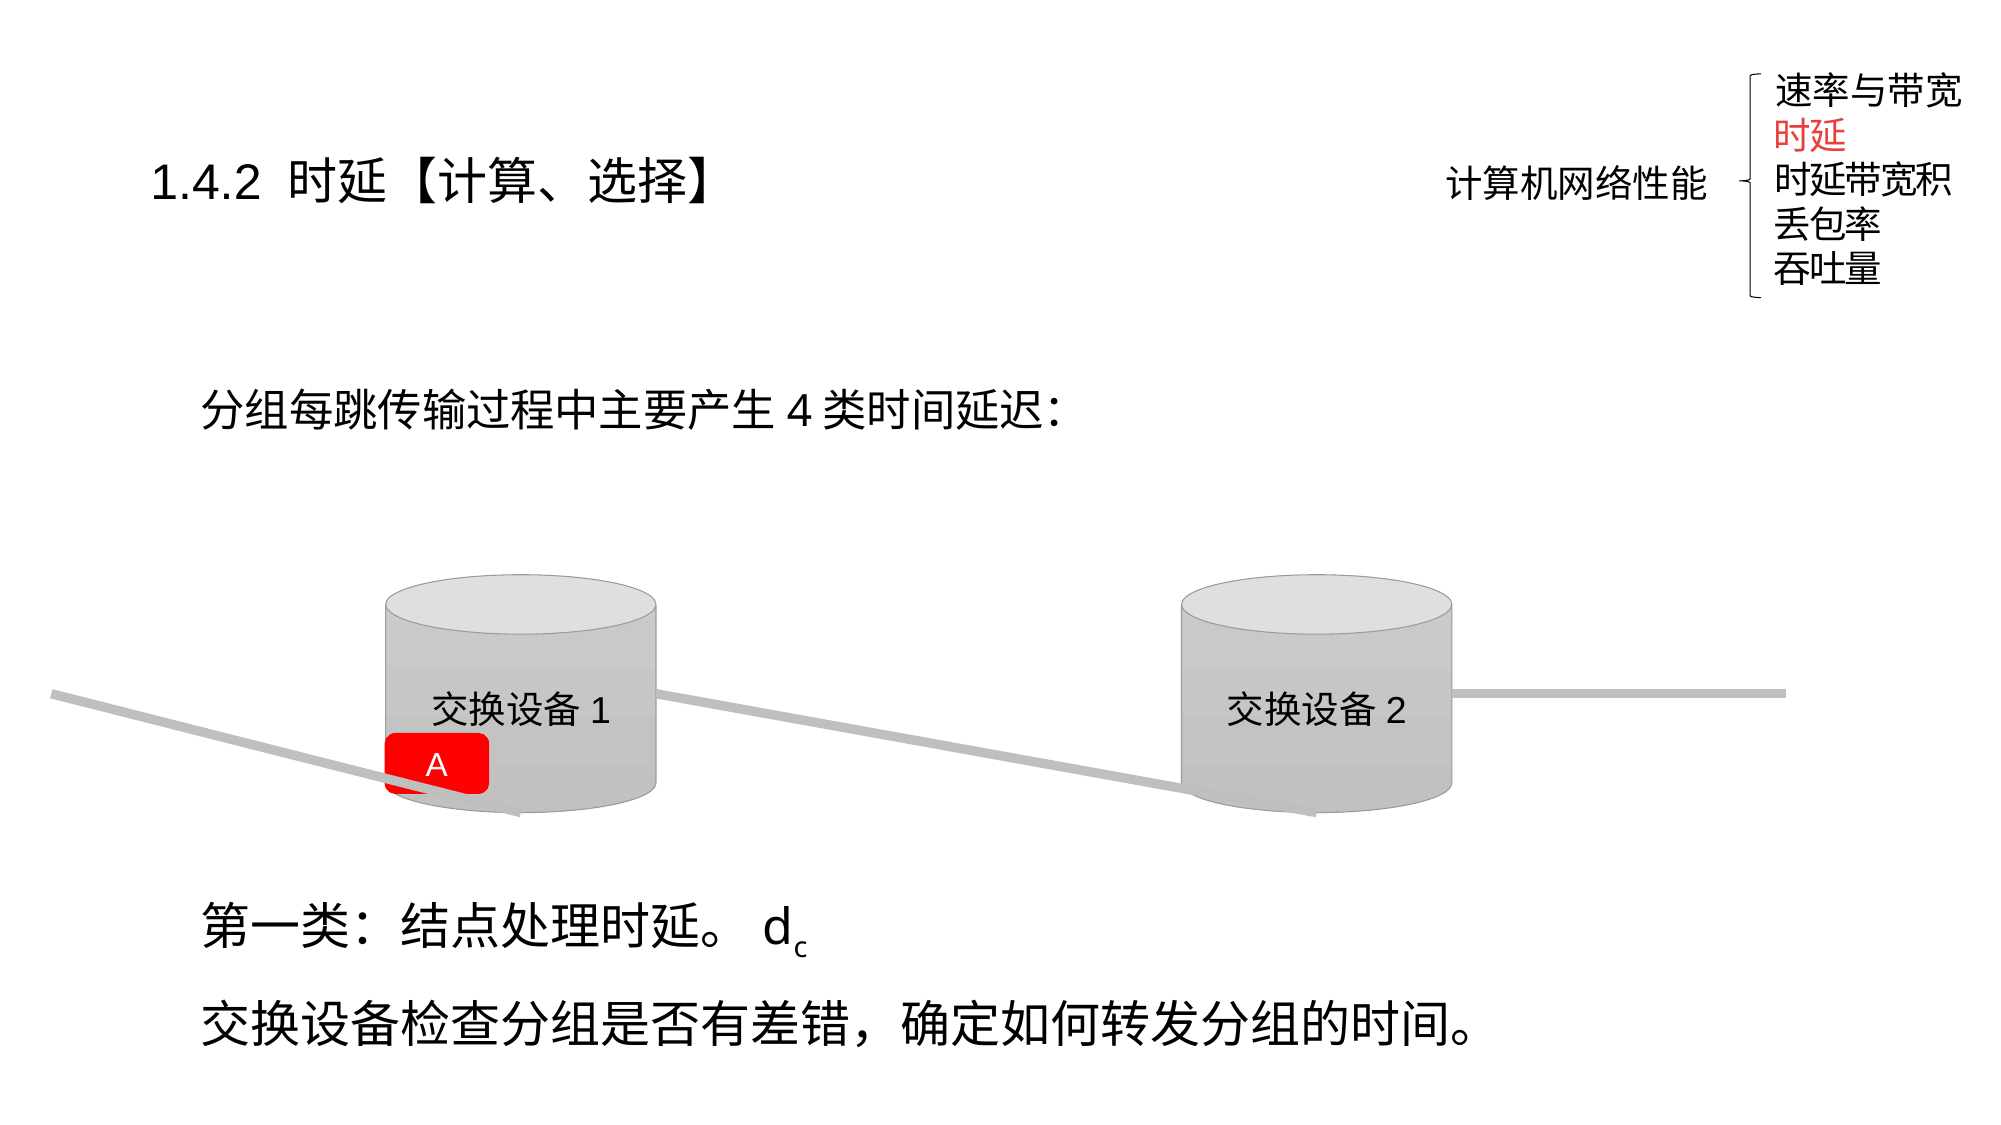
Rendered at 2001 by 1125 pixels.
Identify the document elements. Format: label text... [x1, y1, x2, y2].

text_box 交换设备1 [385, 574, 657, 814]
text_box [1430, 71, 1979, 299]
text_box 交换设备2 [1180, 574, 1453, 814]
text_box 第一类：结点处理时延。dc 交换设备检查分组是否有差错，确定如何转发分组的时间。 [186, 852, 1827, 1061]
text_box 分组每跳传输过程中主要产生4类时间延迟： [186, 350, 1827, 443]
text_box 1.4.2 时延【计算、选择】 [135, 111, 753, 217]
text_box A [384, 732, 490, 794]
